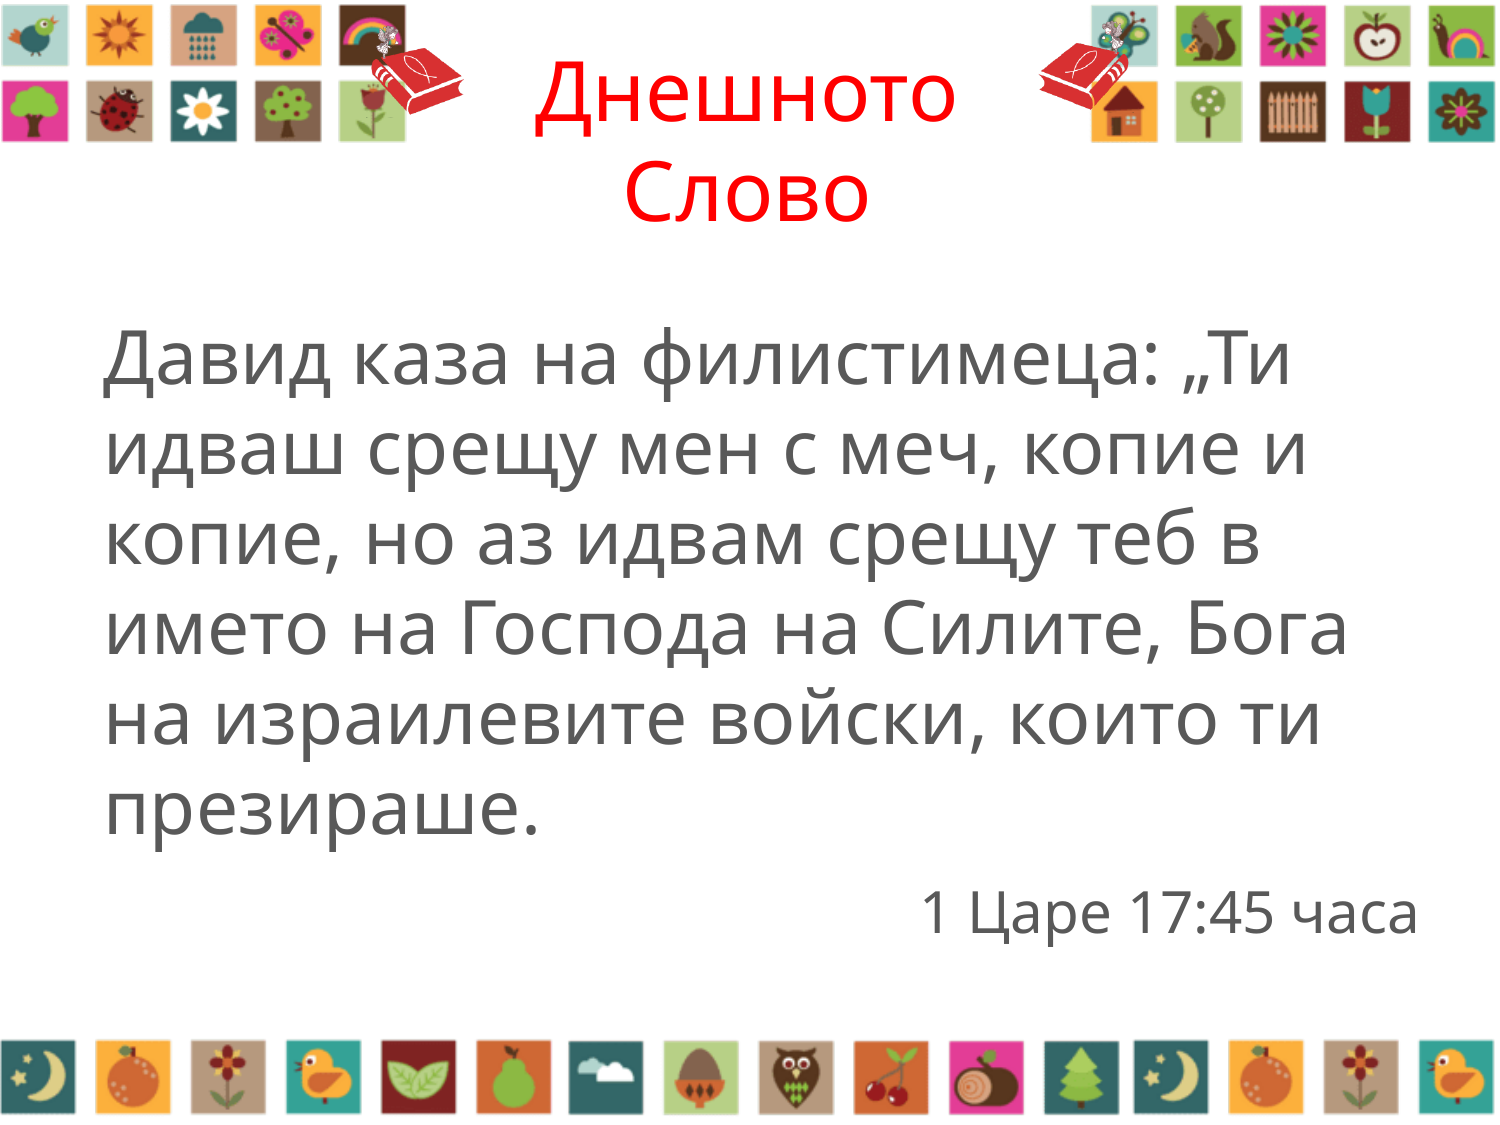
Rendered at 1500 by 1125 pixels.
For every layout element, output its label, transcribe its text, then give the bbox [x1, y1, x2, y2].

text_box Давид каза на филистимеца: „Ти идваш срещу мен с меч, копие и копие, но аз идвам срещу теб в името на Господа на Силите, Бога на израилевите войски, които ти презираше. [88, 302, 1436, 948]
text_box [0, 1028, 1500, 1118]
text_box Днешното Слово [414, 30, 1080, 246]
text_box 1 Царе 17:45 часа [803, 868, 1435, 953]
picture [0, 3, 496, 150]
picture [1007, 3, 1500, 150]
